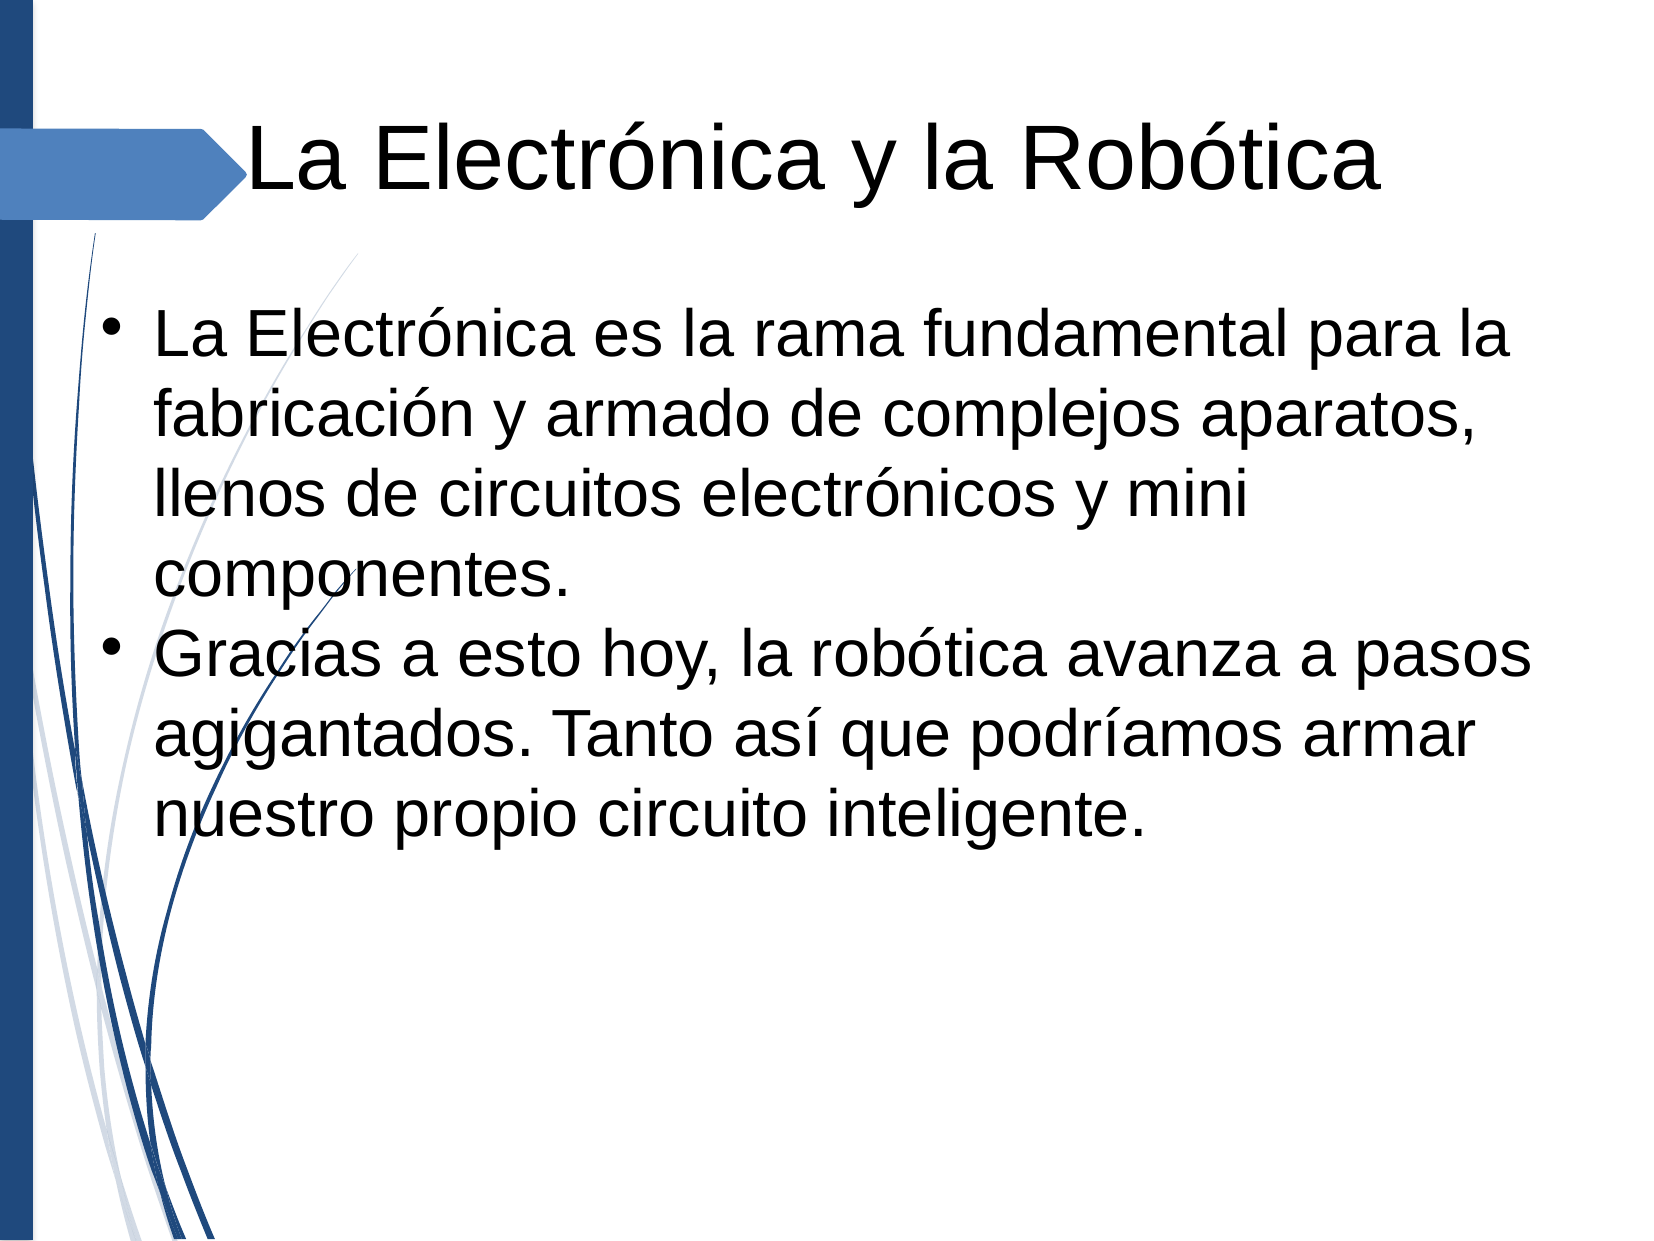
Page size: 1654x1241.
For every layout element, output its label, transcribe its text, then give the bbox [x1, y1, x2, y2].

text_box La Electrónica y la Robótica [82, 49, 1571, 257]
text_box La Electrónica es la rama fundamental para la fabricación y armado de complejos aparatos, llenos de circuitos electrónicos y mini componentes. Gracias a esto hoy, la robótica avanza a pasos agigantados. Tanto así que podríamos armar nuestro propio circuito inteligente. [82, 290, 1571, 867]
text_box [82, 867, 1571, 889]
